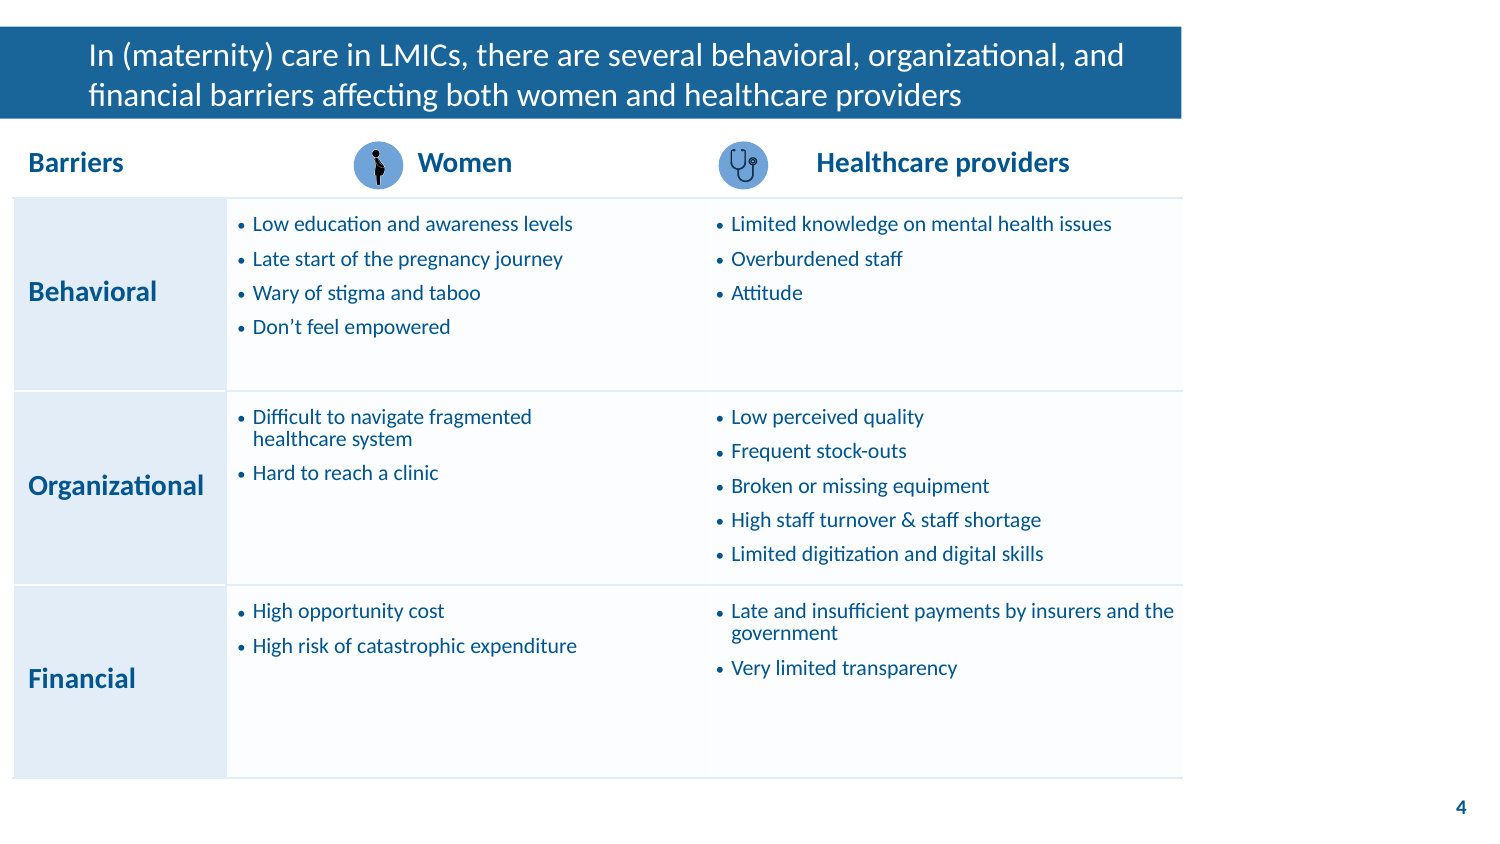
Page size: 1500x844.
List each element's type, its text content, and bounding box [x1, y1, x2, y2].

table_cell Organizational [14, 392, 225, 584]
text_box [353, 141, 404, 190]
table_cell Late and insufficient payments by insurers and the government Very limited transparency [704, 586, 1183, 777]
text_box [718, 141, 769, 190]
table_cell Financial [14, 586, 225, 777]
table_header Healthcare providers [705, 134, 1182, 197]
table_cell High opportunity cost High risk of catastrophic expenditure [227, 586, 704, 777]
table_cell Limited knowledge on mental health issues Overburdened staff Attitude [704, 199, 1183, 390]
table_header Barriers [14, 134, 225, 197]
title In (maternity) care in LMICs, there are several behavioral, organizational, and financial barriers affecting both women and healthcare providers [0, 26, 1182, 119]
table_cell Low education and awareness levels Late start of the pregnancy journey Wary of stigma and taboo Don’t feel empowered [227, 199, 704, 390]
text_box 4 [1410, 785, 1482, 828]
table_cell Low perceived quality Frequent stock-outs Broken or missing equipment High staff turnover & staff shortage Limited digitization and digital skills [704, 392, 1183, 584]
table_cell Difficult to navigate fragmented healthcare system Hard to reach a clinic [227, 392, 704, 584]
table_cell Behavioral [14, 199, 225, 390]
table_header Women [227, 134, 703, 197]
